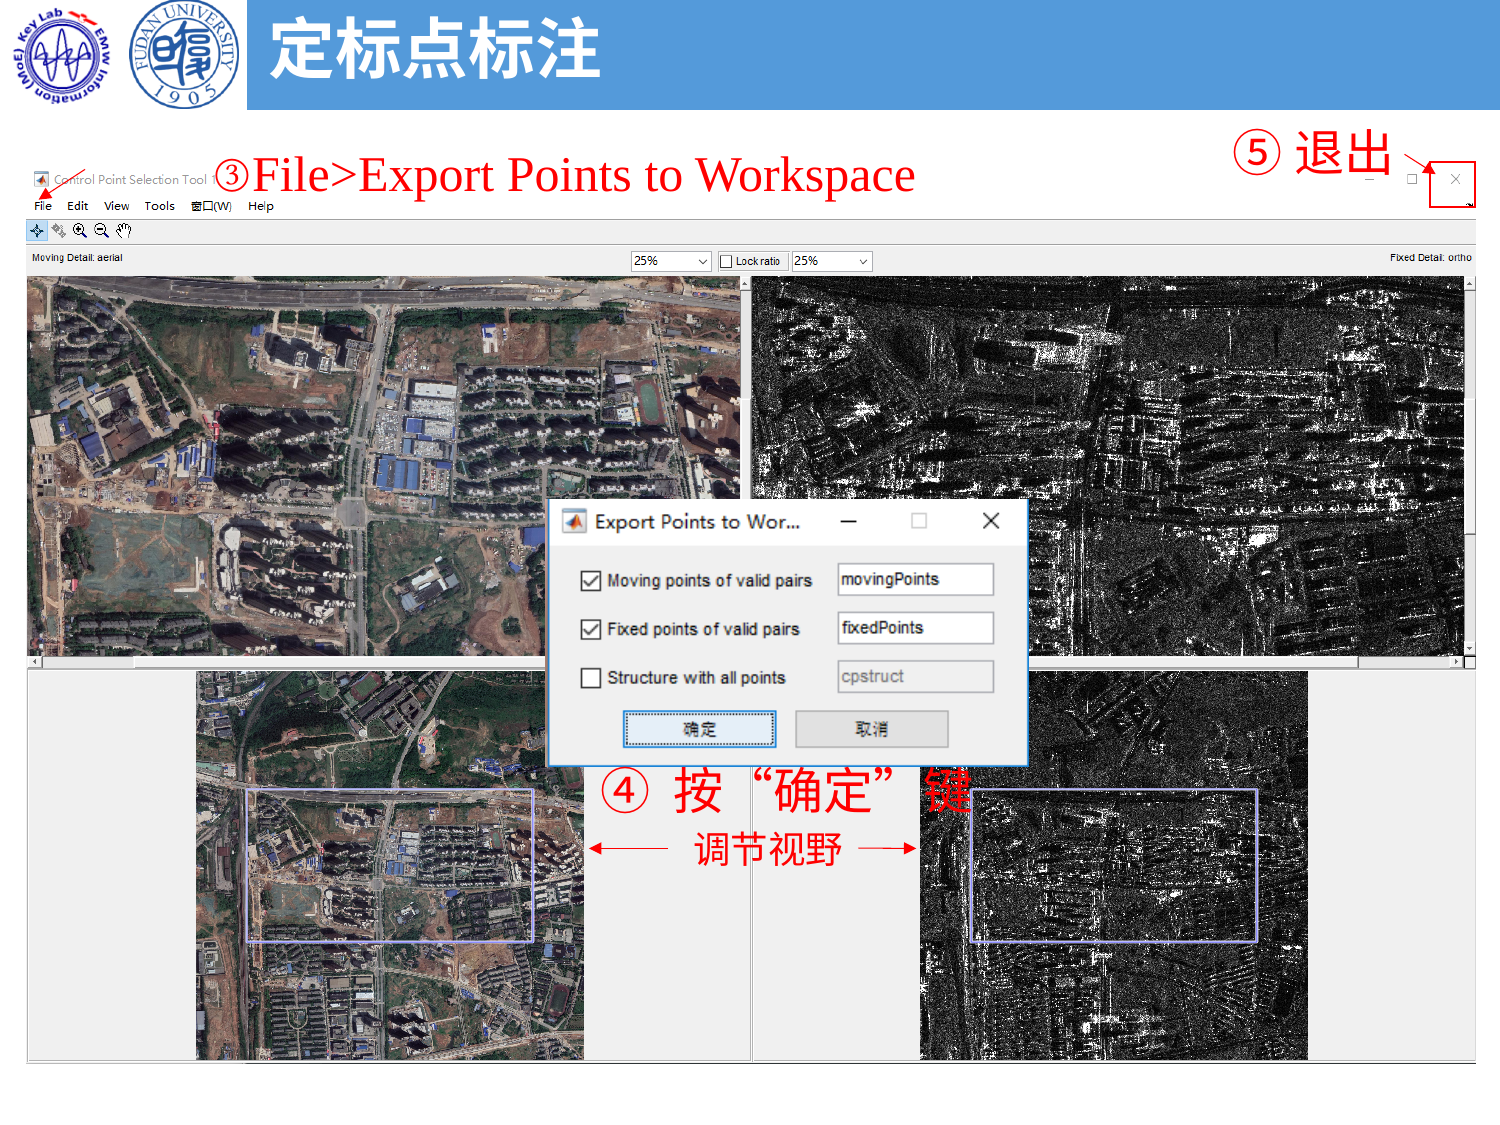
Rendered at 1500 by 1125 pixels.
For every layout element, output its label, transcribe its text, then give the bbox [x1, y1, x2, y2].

text_box ⑤退出 [1217, 113, 1409, 169]
picture [129, 0, 239, 109]
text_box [1404, 154, 1436, 175]
picture [26, 169, 1476, 1064]
text_box ③File>Export Points to Workspace [199, 133, 932, 169]
text_box [1436, 161, 1476, 169]
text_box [38, 169, 86, 200]
picture [0, 3, 122, 109]
text_box 定标点标注 [253, 0, 1365, 95]
